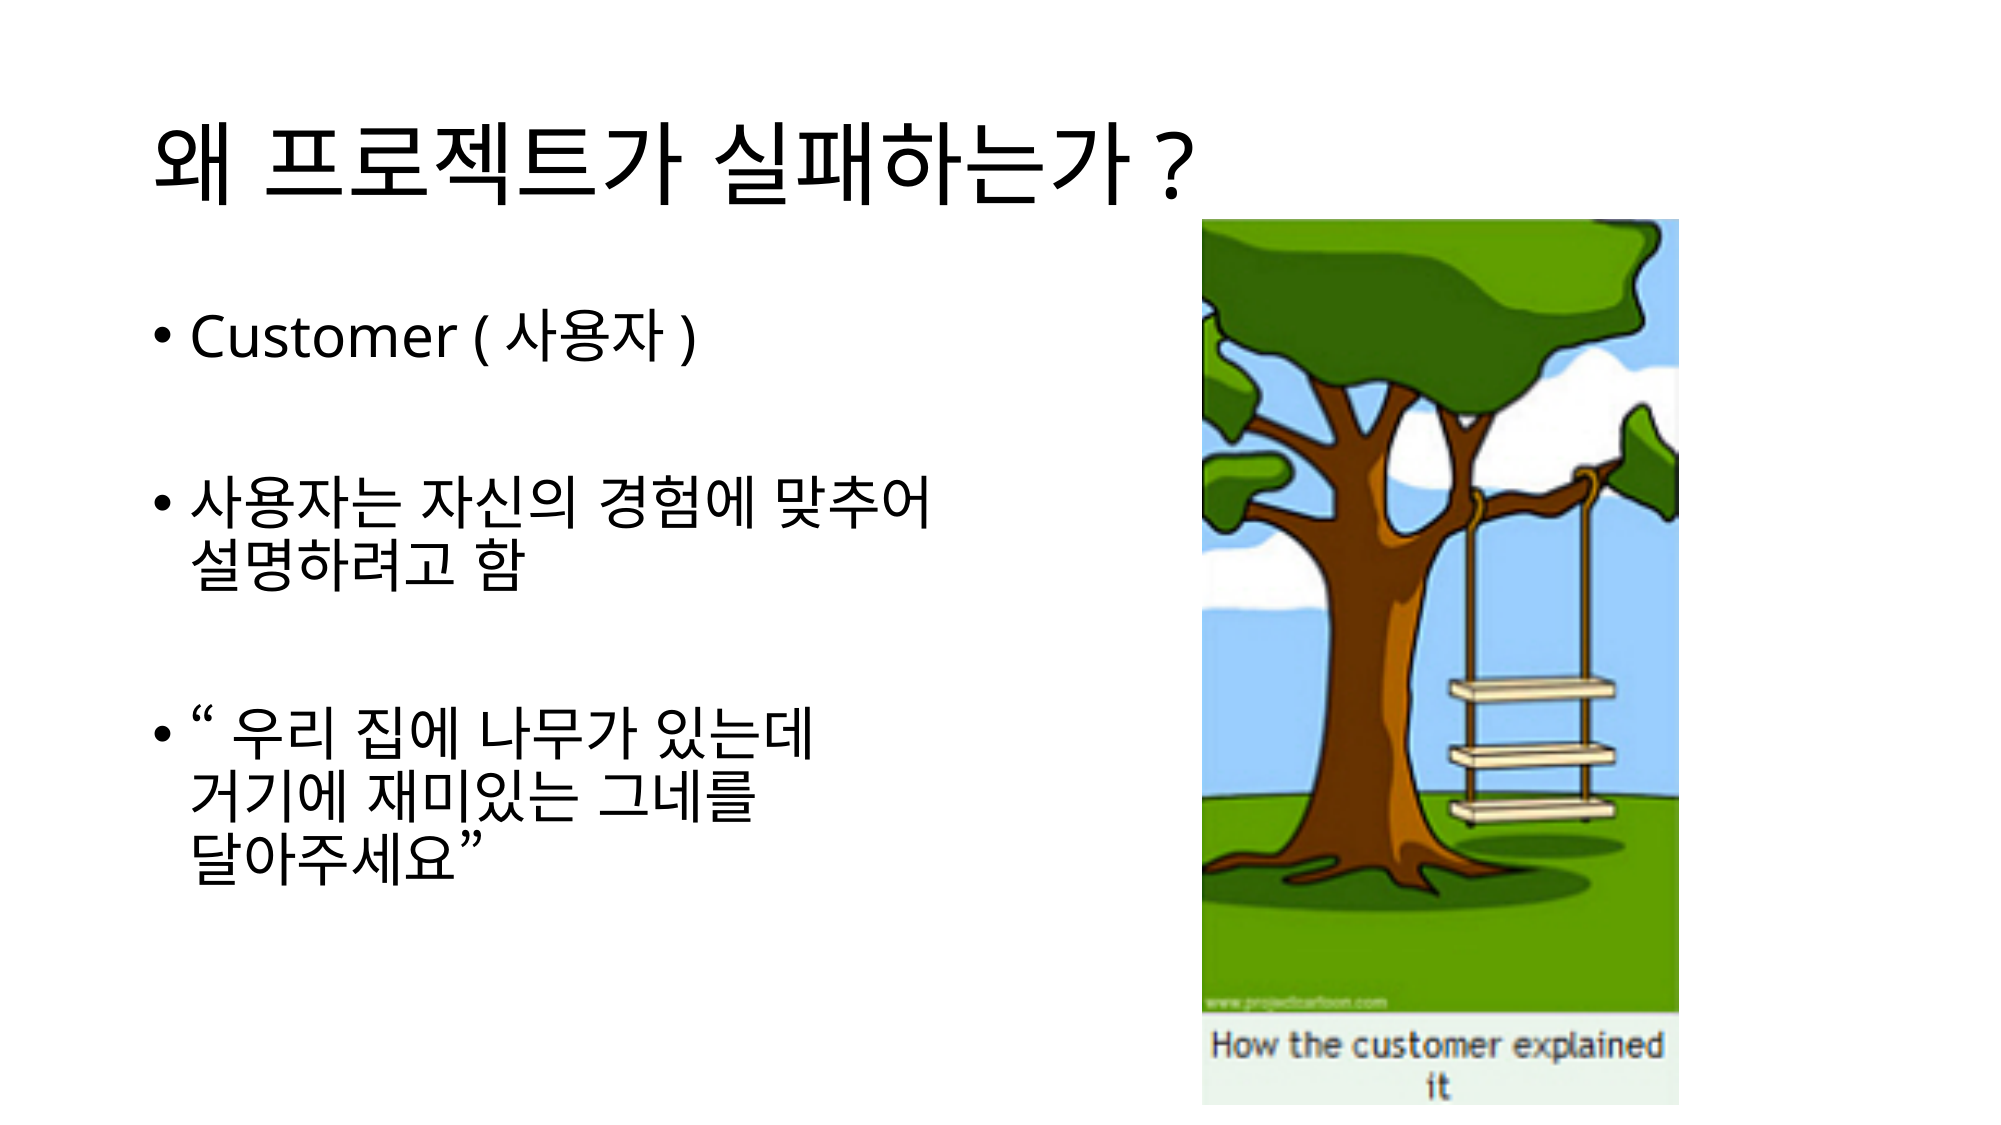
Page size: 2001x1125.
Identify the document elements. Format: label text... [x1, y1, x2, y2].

list Customer (사용자) 사용자는 자신의 경험에 맞추어 설명하려고 함 “우리 집에 나무가 있는데 거기에 재미있는 그네를 달아주세요” [137, 299, 988, 1014]
title 왜 프로젝트가 실패하는가? [137, 59, 1863, 278]
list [1201, 219, 1679, 1105]
